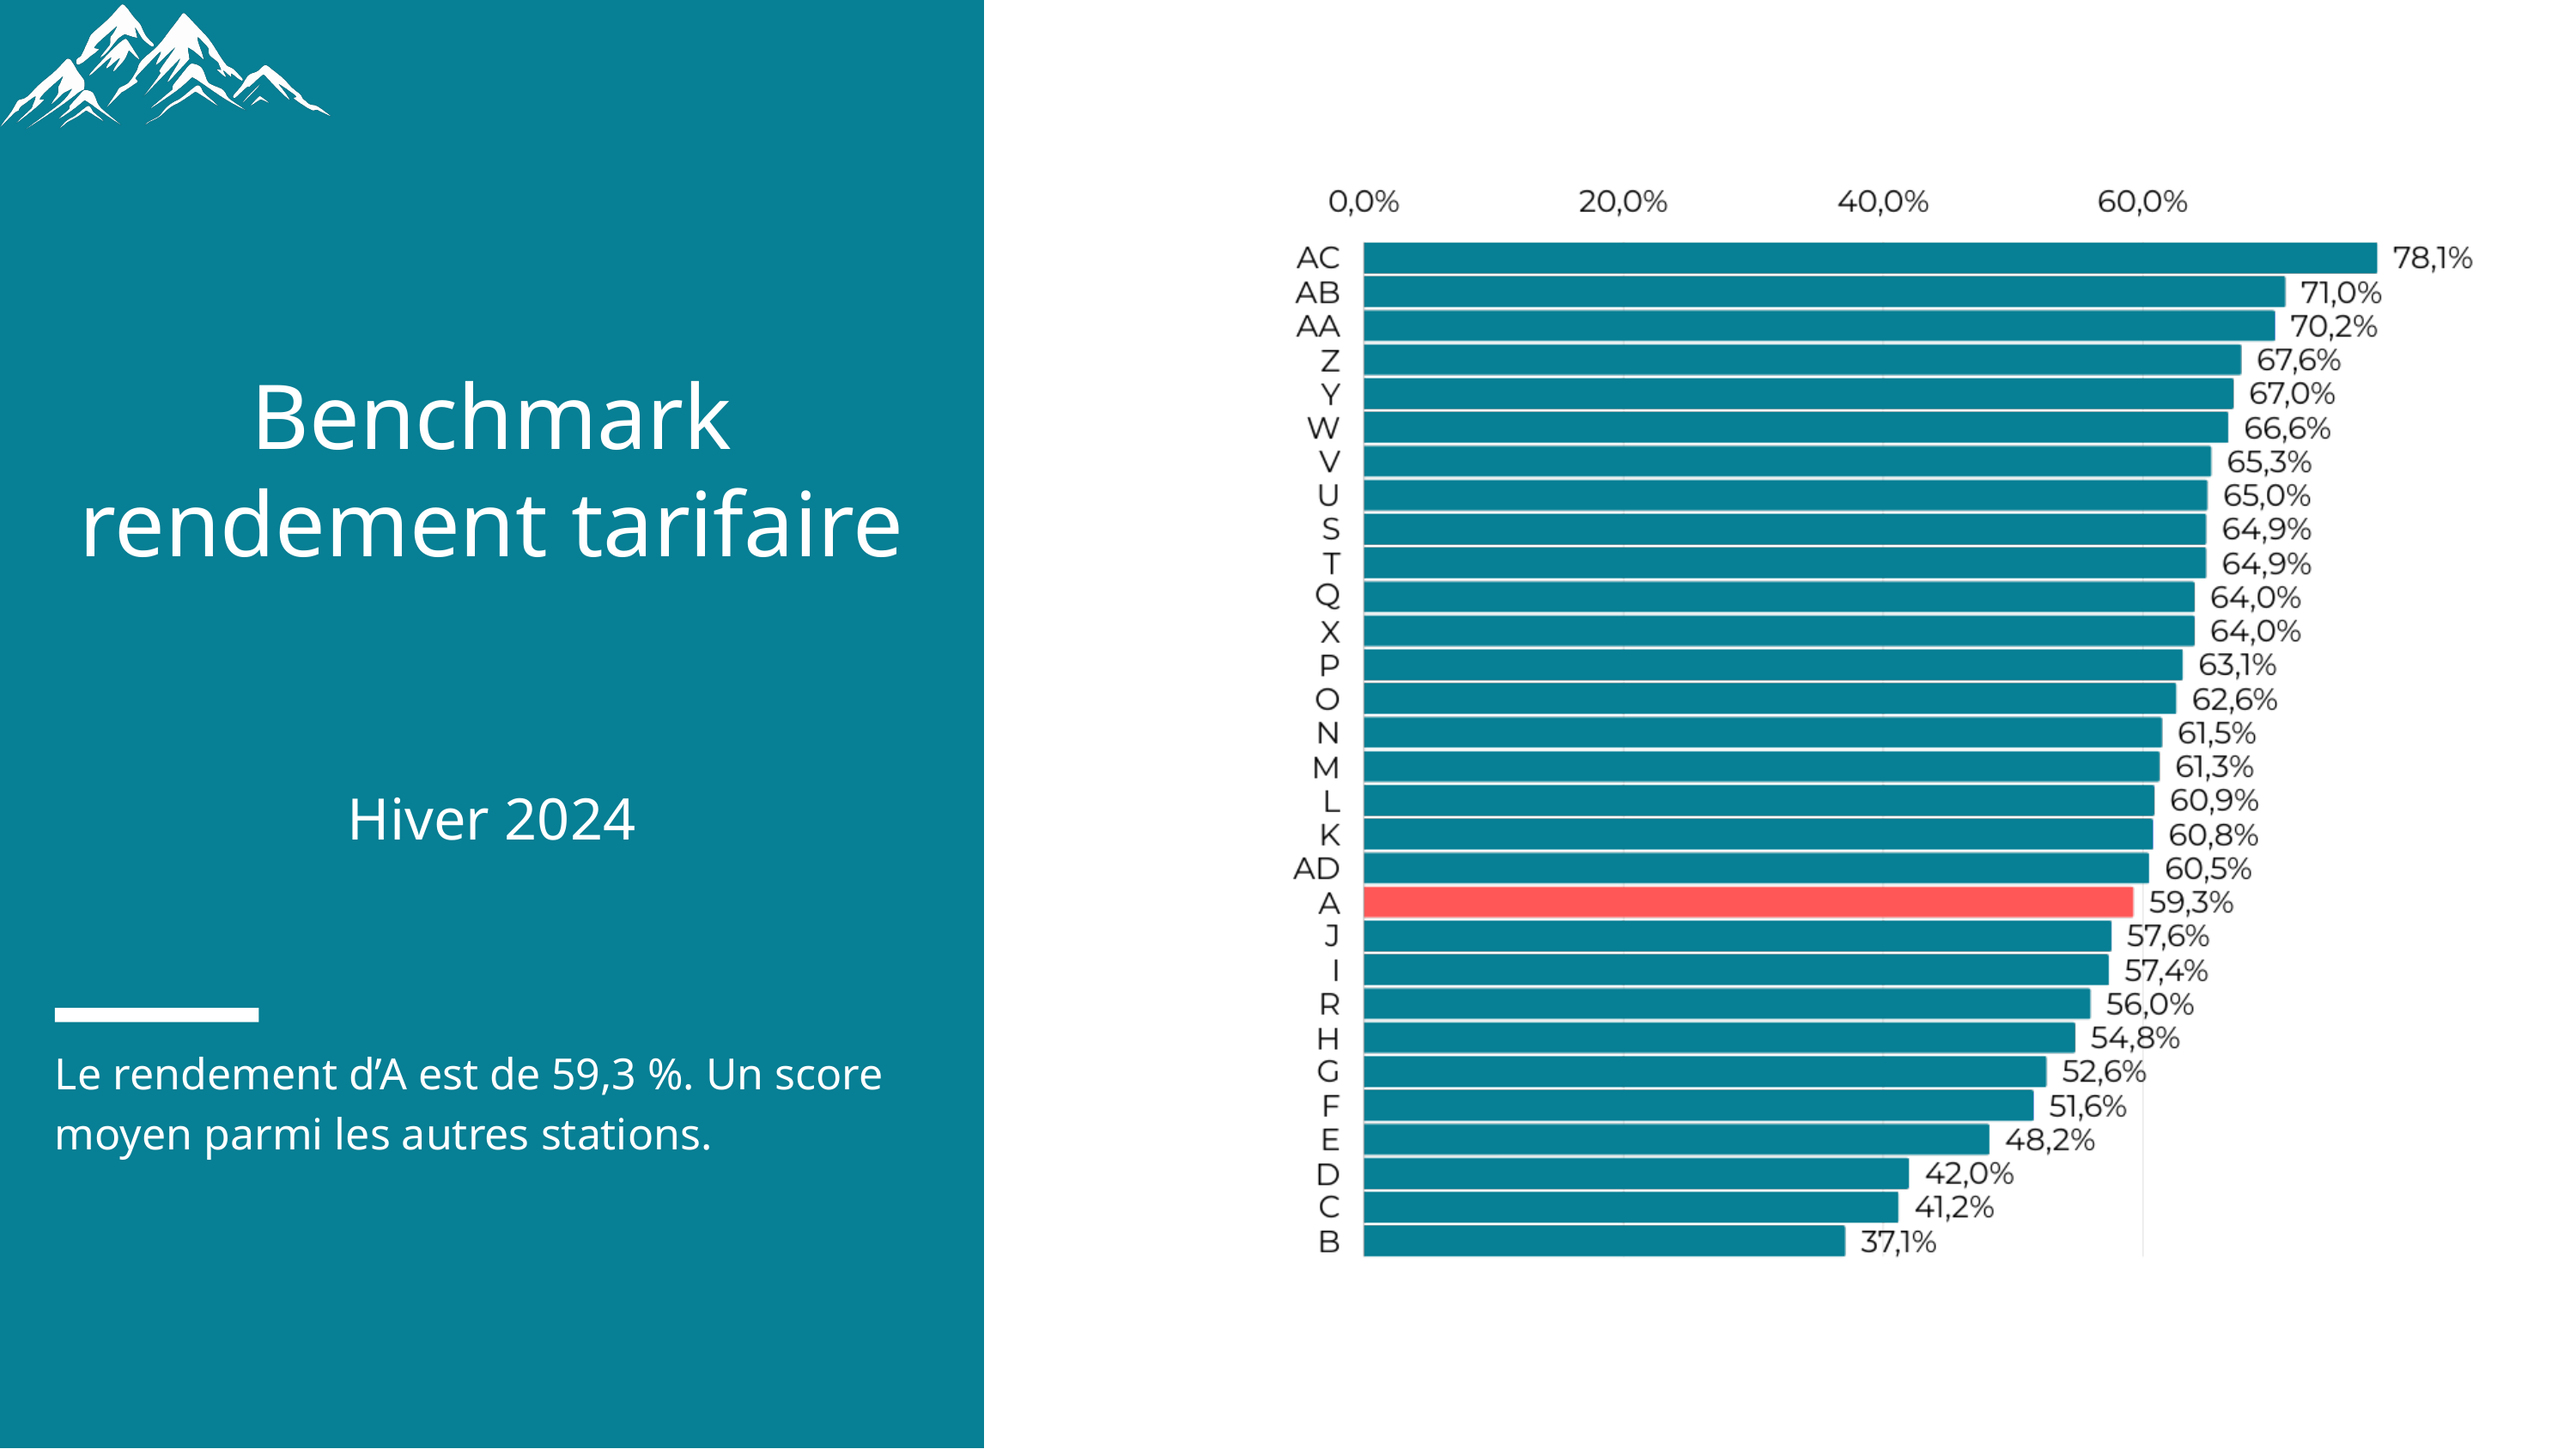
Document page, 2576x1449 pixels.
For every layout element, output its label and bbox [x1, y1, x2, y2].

text_box [0, 0, 985, 1449]
text_box [54, 360, 930, 1153]
picture [1156, 55, 2576, 1388]
